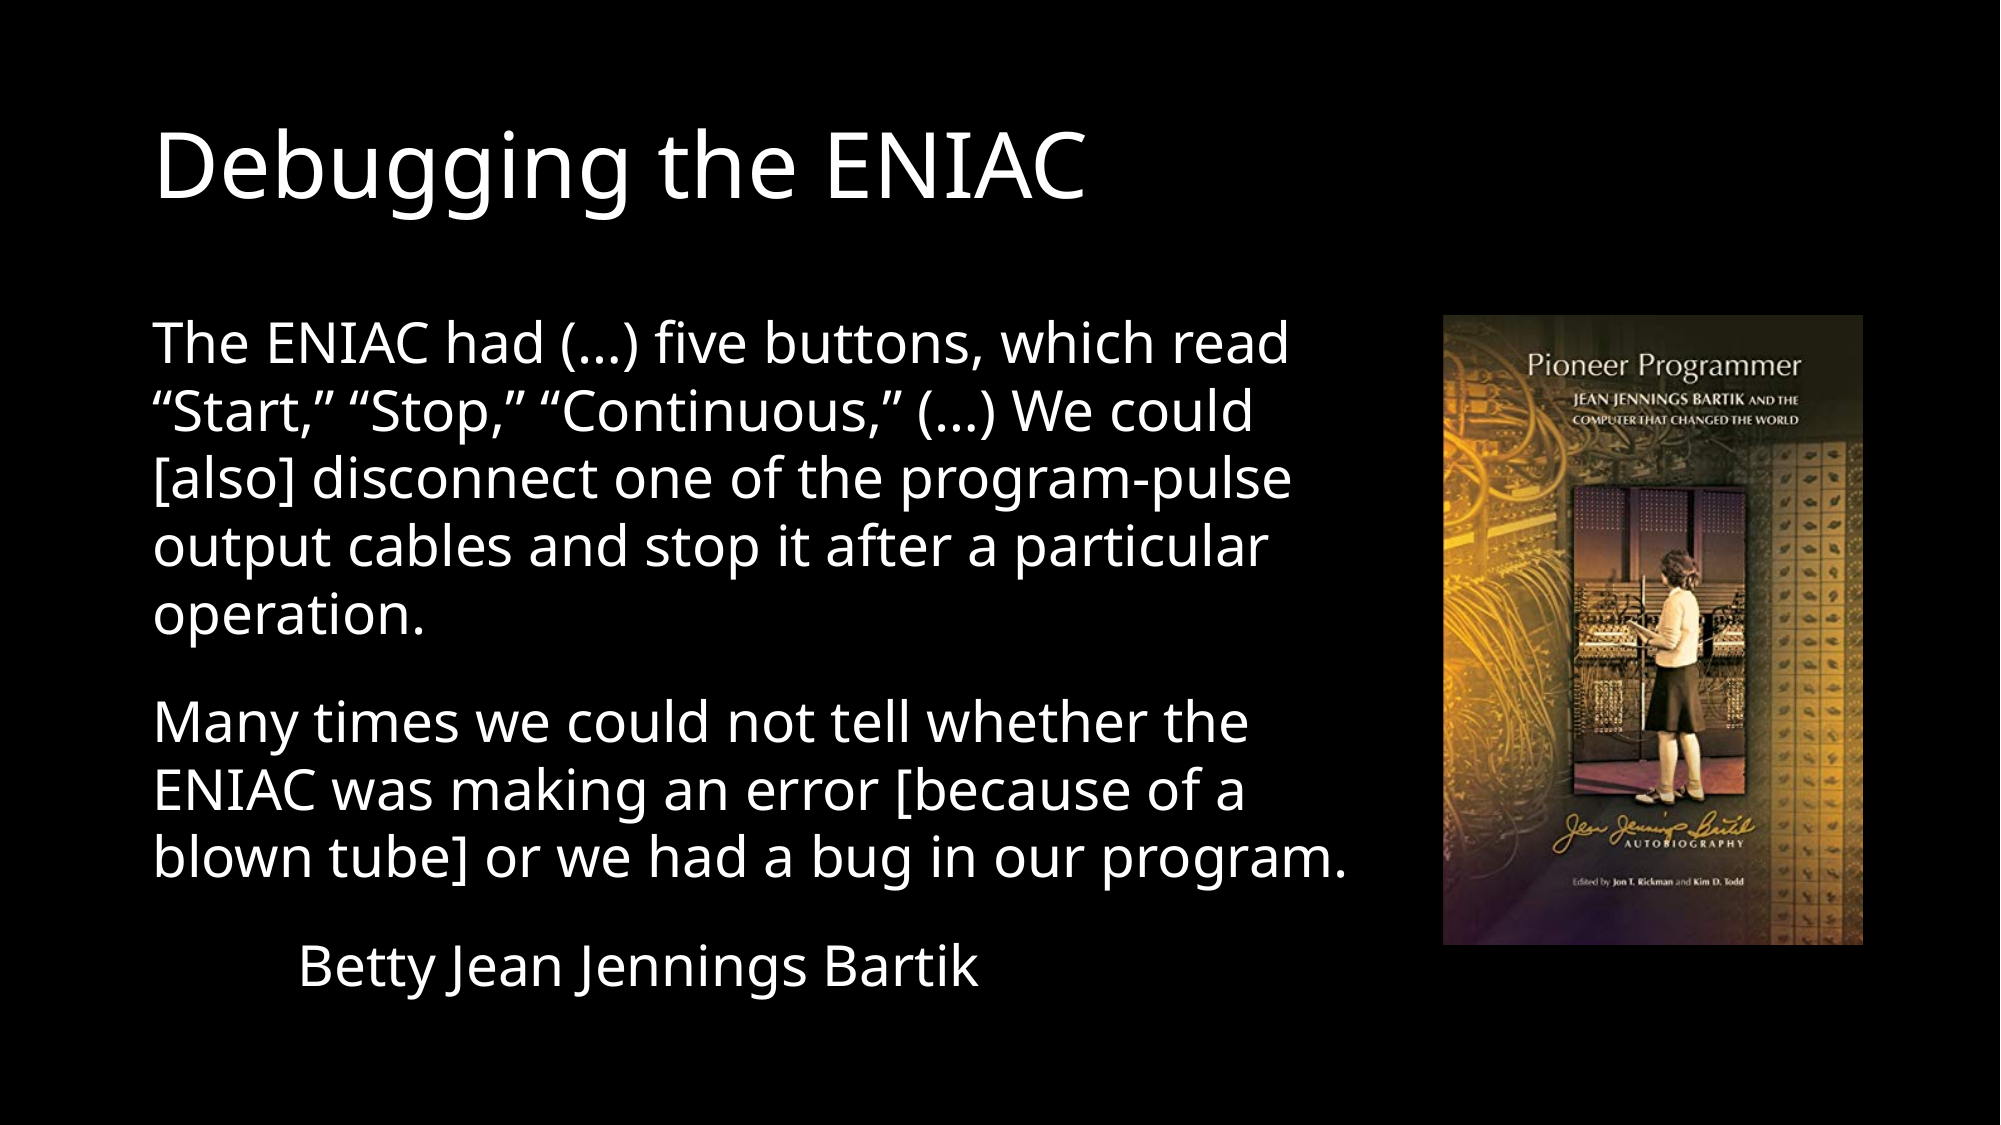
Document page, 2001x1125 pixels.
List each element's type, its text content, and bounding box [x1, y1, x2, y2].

list The ENIAC had (…) five buttons, which read “Start,” “Stop,” “Continuous,” (…) We could [also] disconnect one of the program-pulse output cables and stop it after a particular operation. Many times we could not tell whether the ENIAC was making an error [because of a blown tube] or we had a bug in our program. Betty Jean Jennings Bartik [137, 299, 1368, 1014]
title Debugging the ENIAC [137, 59, 1863, 278]
picture [1443, 315, 1863, 945]
